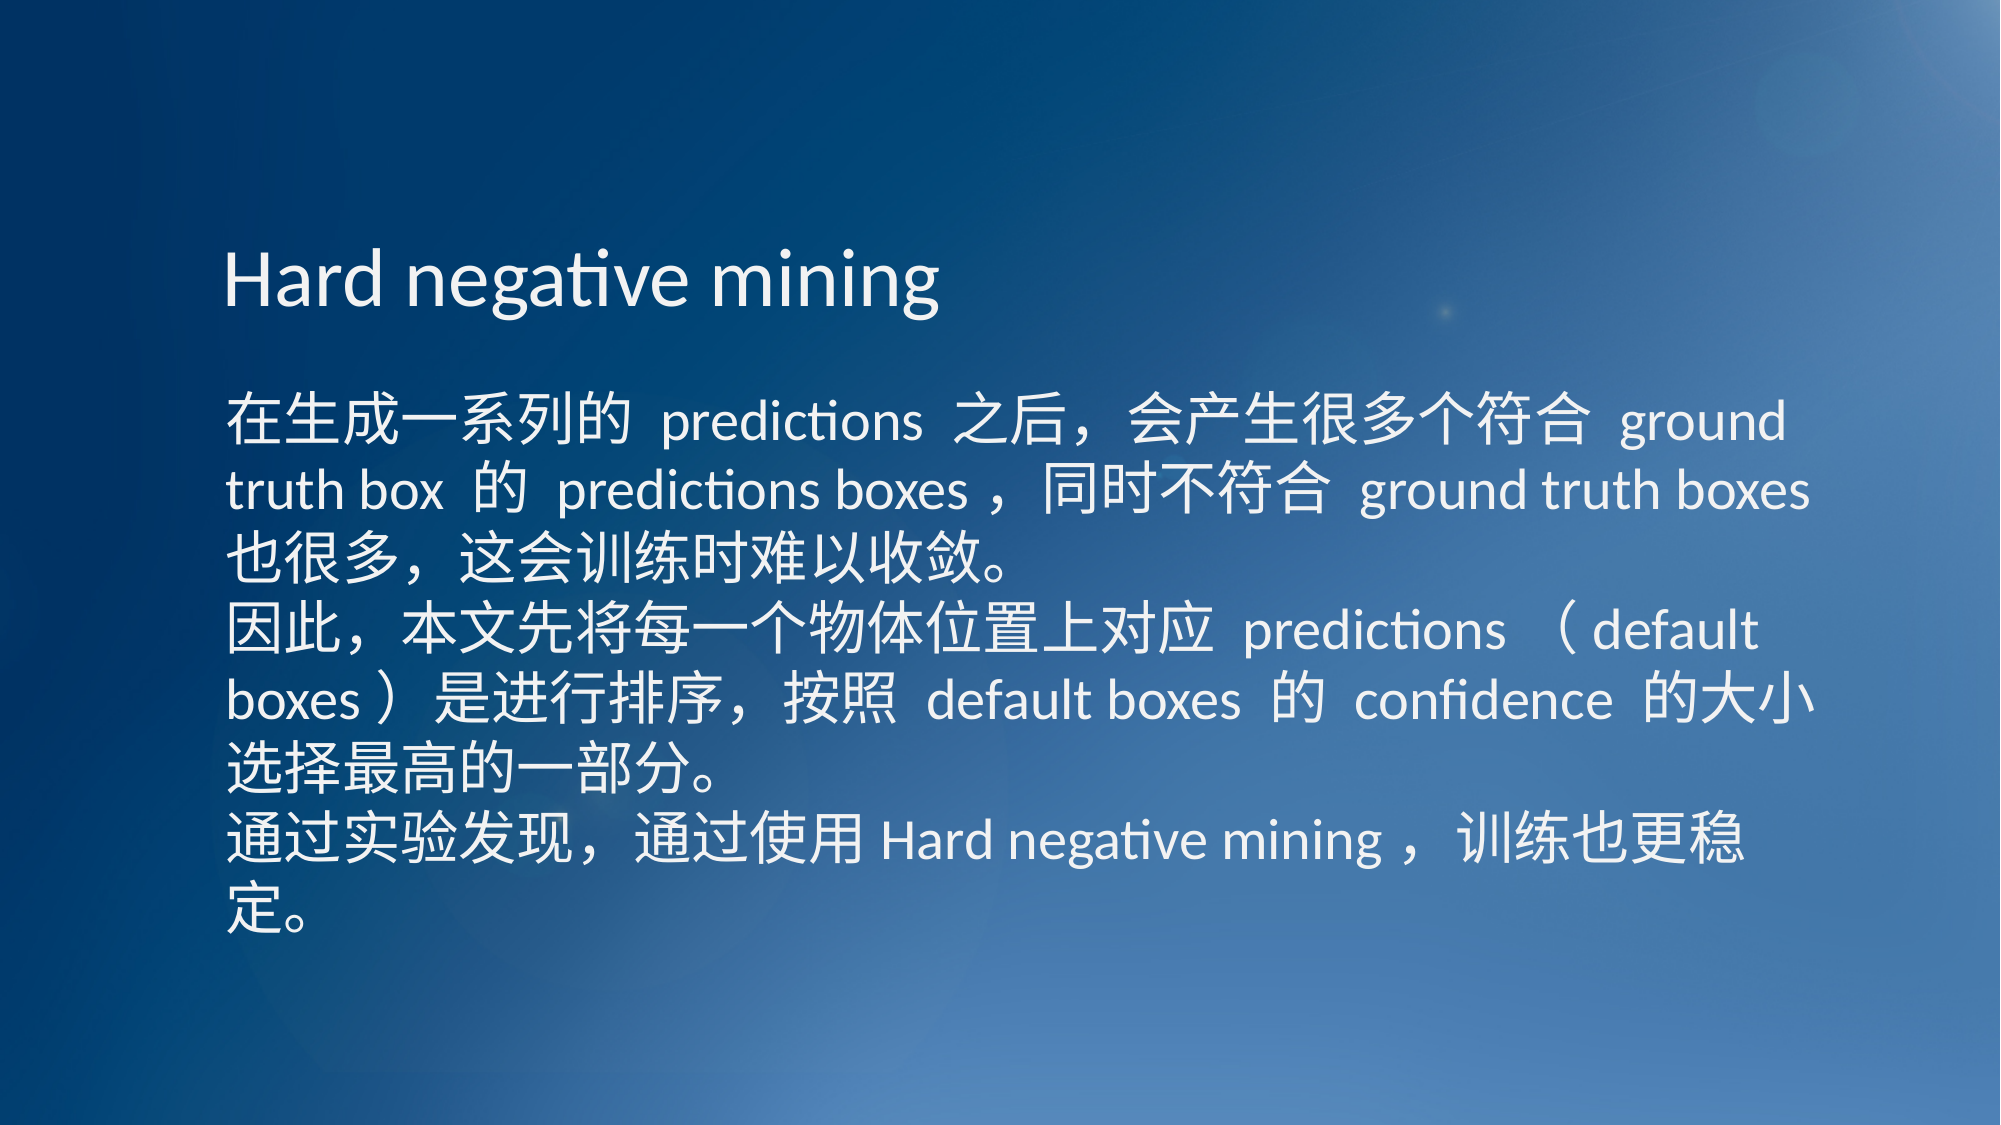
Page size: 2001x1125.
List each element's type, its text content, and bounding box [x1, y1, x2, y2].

text_box Hard negative mining [207, 215, 1039, 431]
text_box 在生成一系列的 predictions 之后，会产生很多个符合 ground truth box 的 predictions boxes，同时不符合 ground truth boxes 也很多，这会训练时难以收敛。 因此，本文先将每一个物体位置上对应 predictions（default boxes）是进行排序，按照 default boxes 的 confidence 的大小选择最高的一部分。 通过实验发现，通过使用Hard negative mining，训练也更稳定。 [210, 374, 1872, 949]
picture [0, 0, 2000, 1125]
